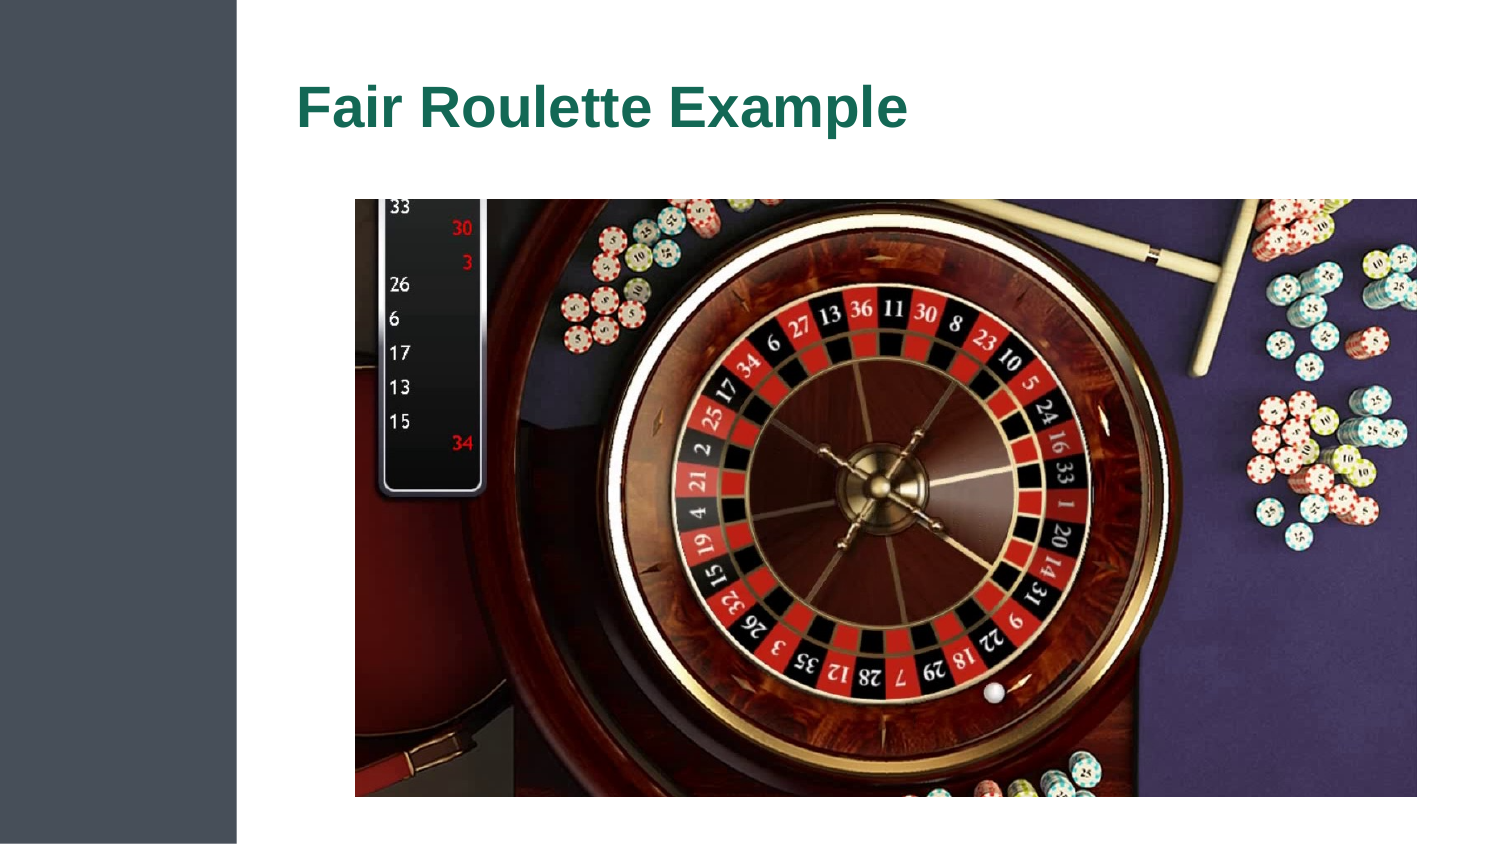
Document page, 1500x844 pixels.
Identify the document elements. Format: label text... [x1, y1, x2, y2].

picture [0, 0, 1500, 844]
title Fair Roulette Example [281, 33, 1425, 175]
